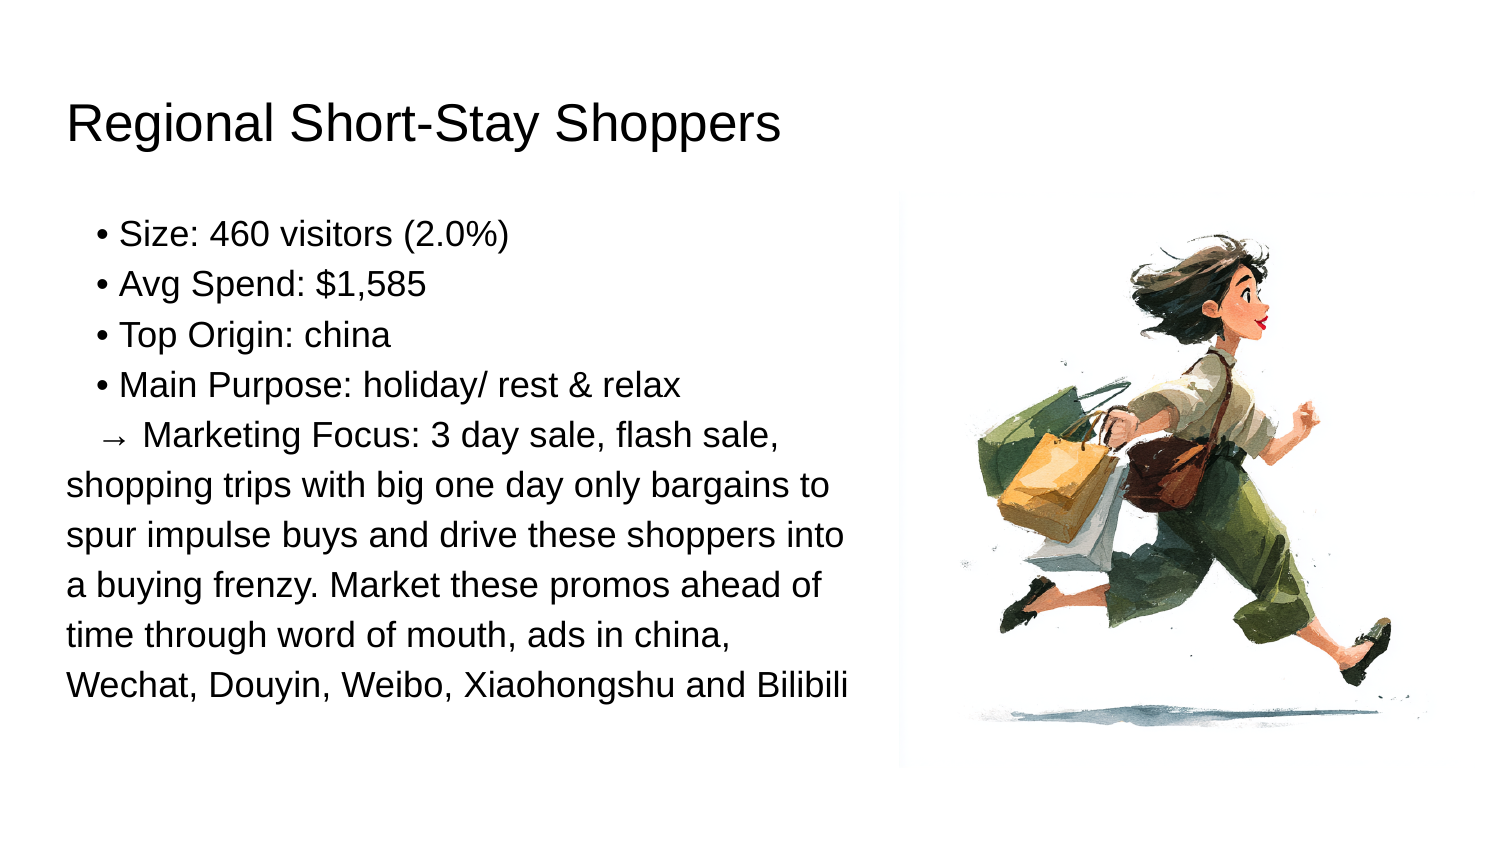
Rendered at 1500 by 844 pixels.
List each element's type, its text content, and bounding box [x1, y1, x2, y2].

title Regional Short-Stay Shoppers [51, 72, 1449, 167]
list • Size: 460 visitors (2.0%) • Avg Spend: $1,585 • Top Origin: china • Main Purpose: holiday/ rest & relax → Marketing Focus: 3 day sale, flash sale, shopping trips with big one day only bargains to spur impulse buys and drive these shoppers into a buying frenzy. Market these promos ahead of time through word of mouth, ads in china, Wechat, Douyin, Weibo, Xiaohongshu and Bilibili [51, 189, 875, 750]
picture [898, 191, 1476, 768]
